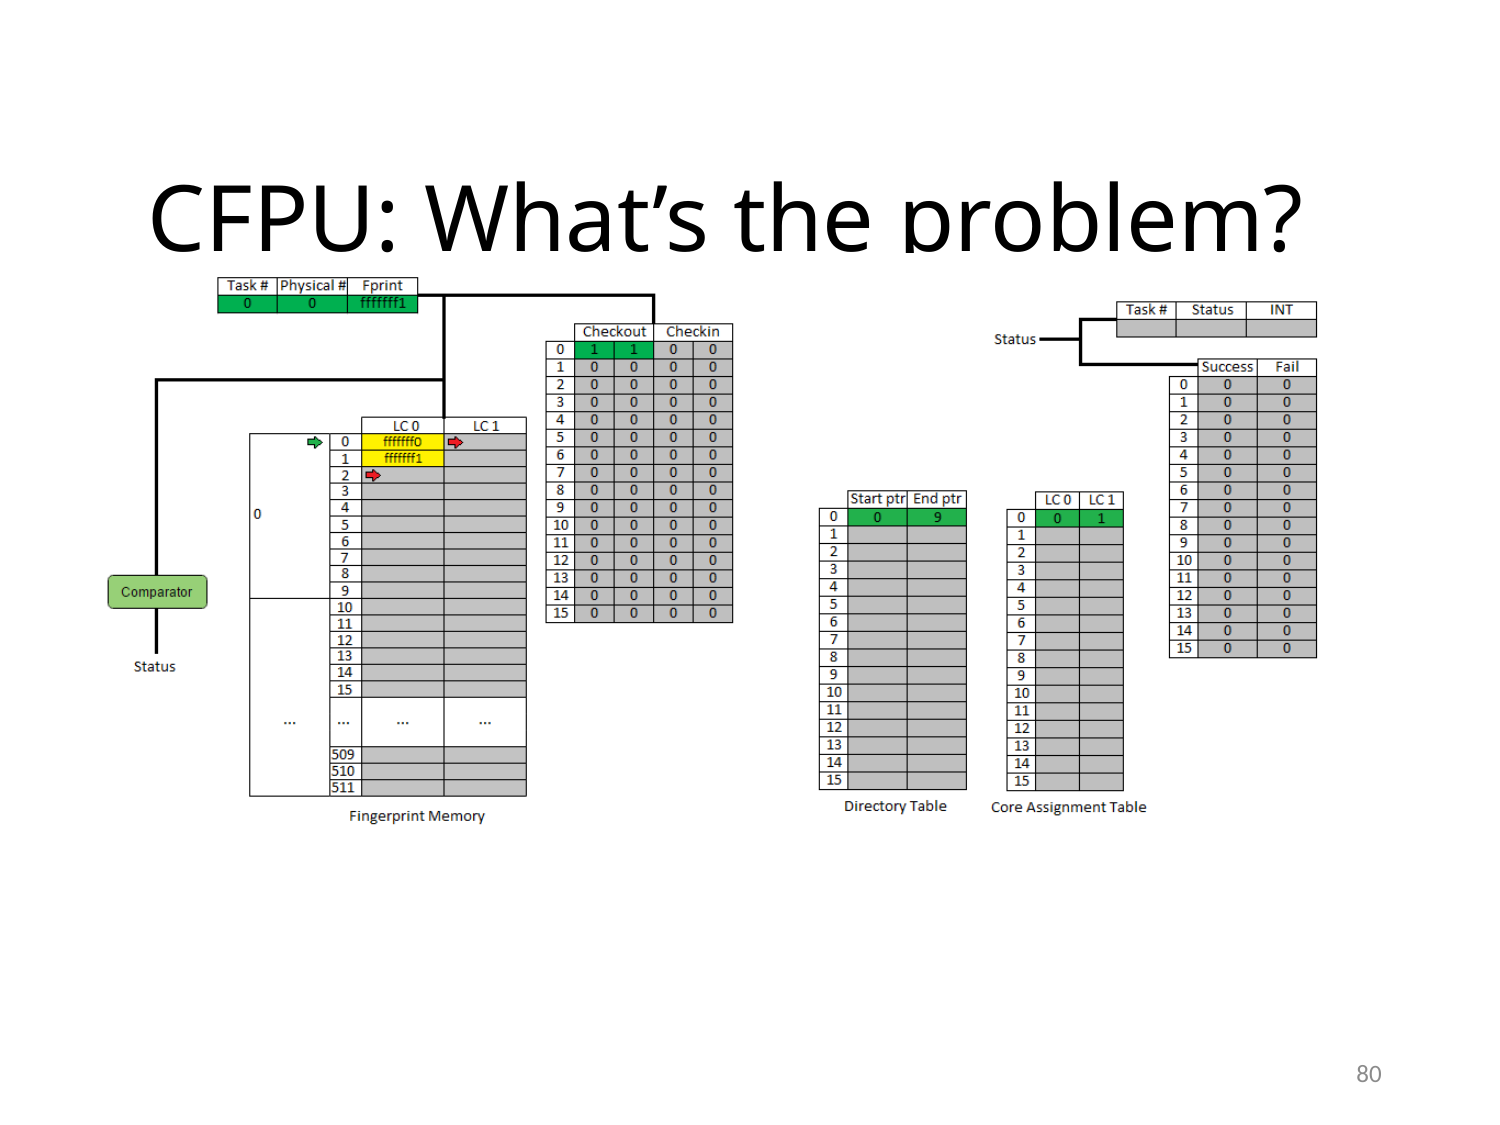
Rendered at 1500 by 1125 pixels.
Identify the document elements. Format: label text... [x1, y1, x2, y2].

title CFPU: What’s the problem? [79, 140, 1374, 304]
picture [89, 253, 1327, 833]
slide_number 80 [1059, 1042, 1397, 1103]
